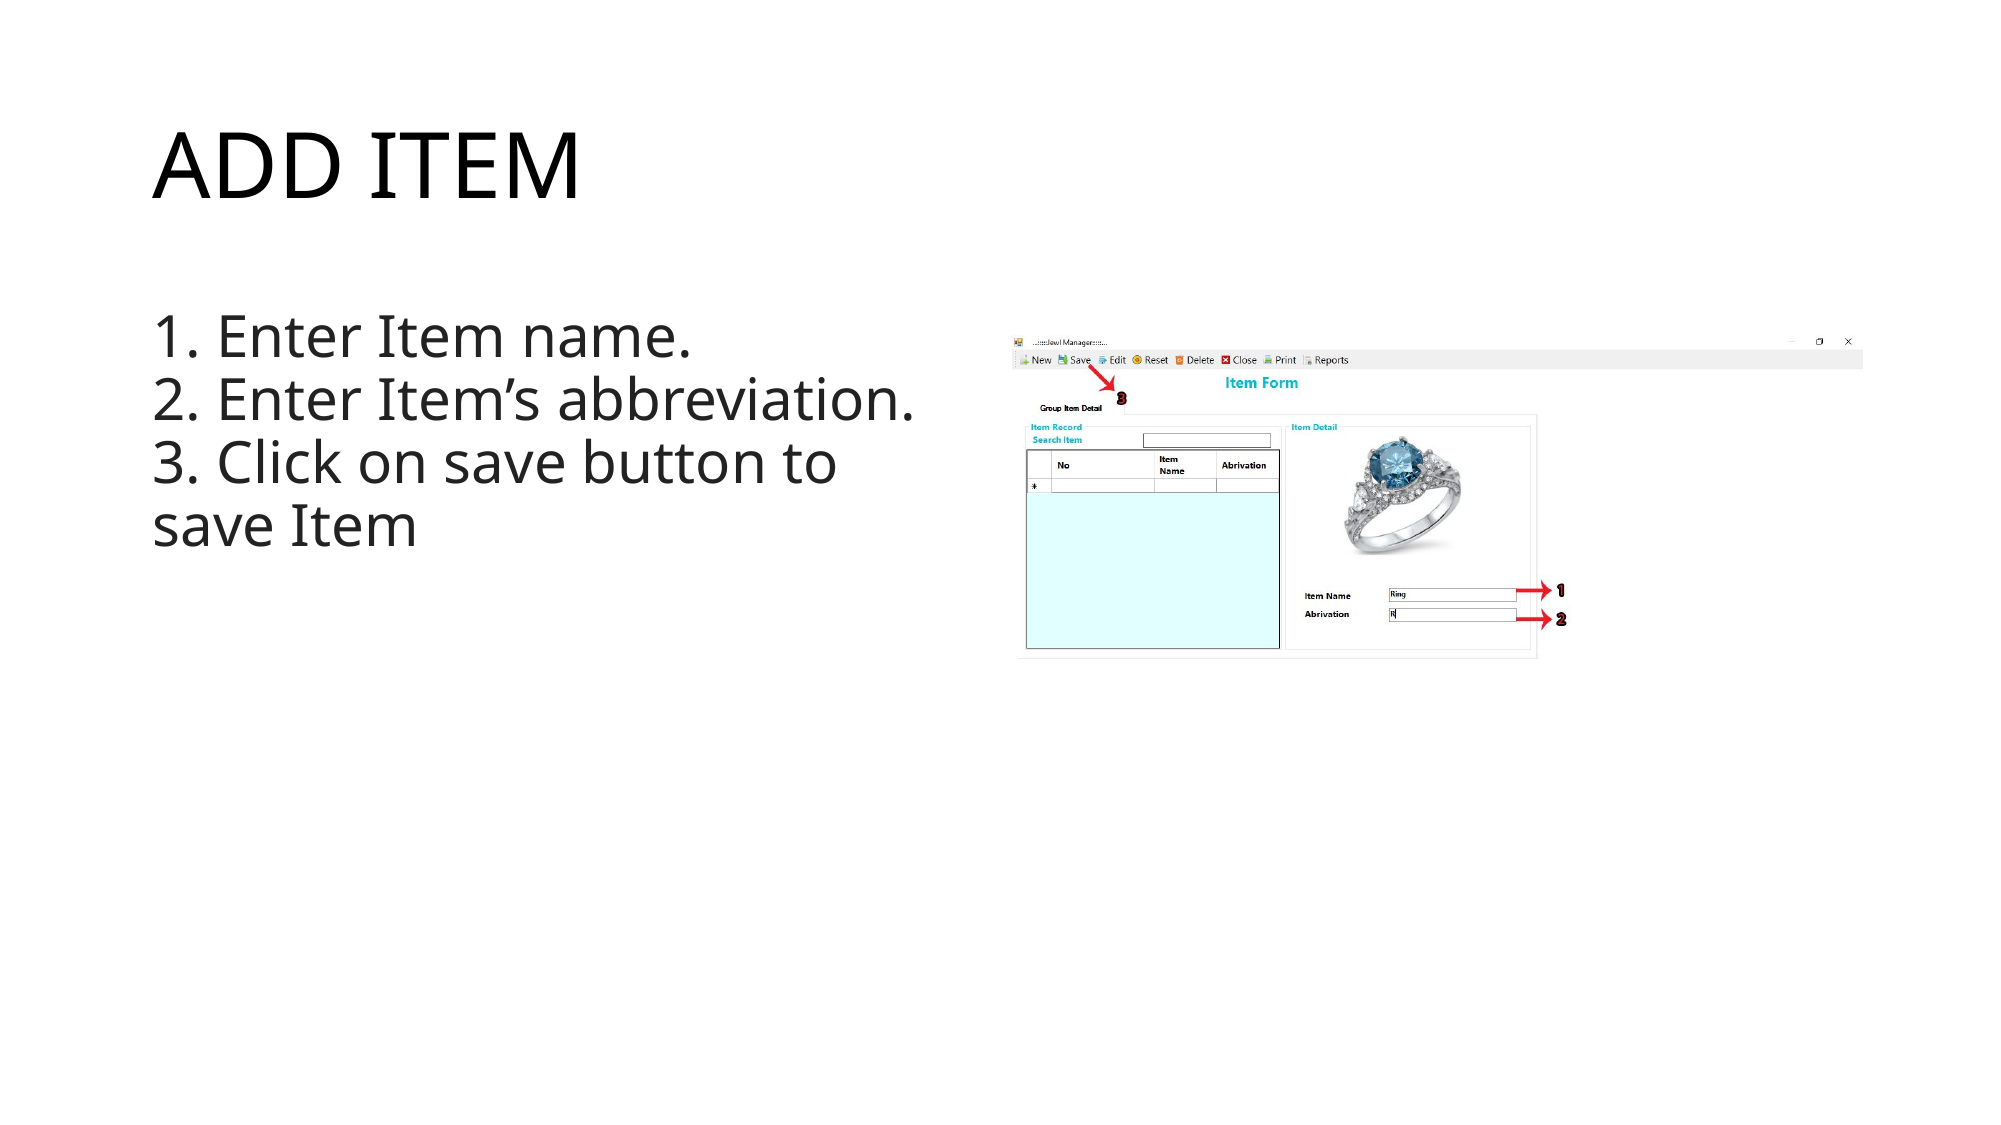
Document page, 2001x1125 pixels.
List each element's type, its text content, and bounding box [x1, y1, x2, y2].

title ADD ITEM [137, 59, 1863, 278]
list 1. Enter Item name. 2. Enter Item’s abbreviation. 3. Click on save button to save Item [137, 299, 988, 790]
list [1012, 335, 1863, 790]
